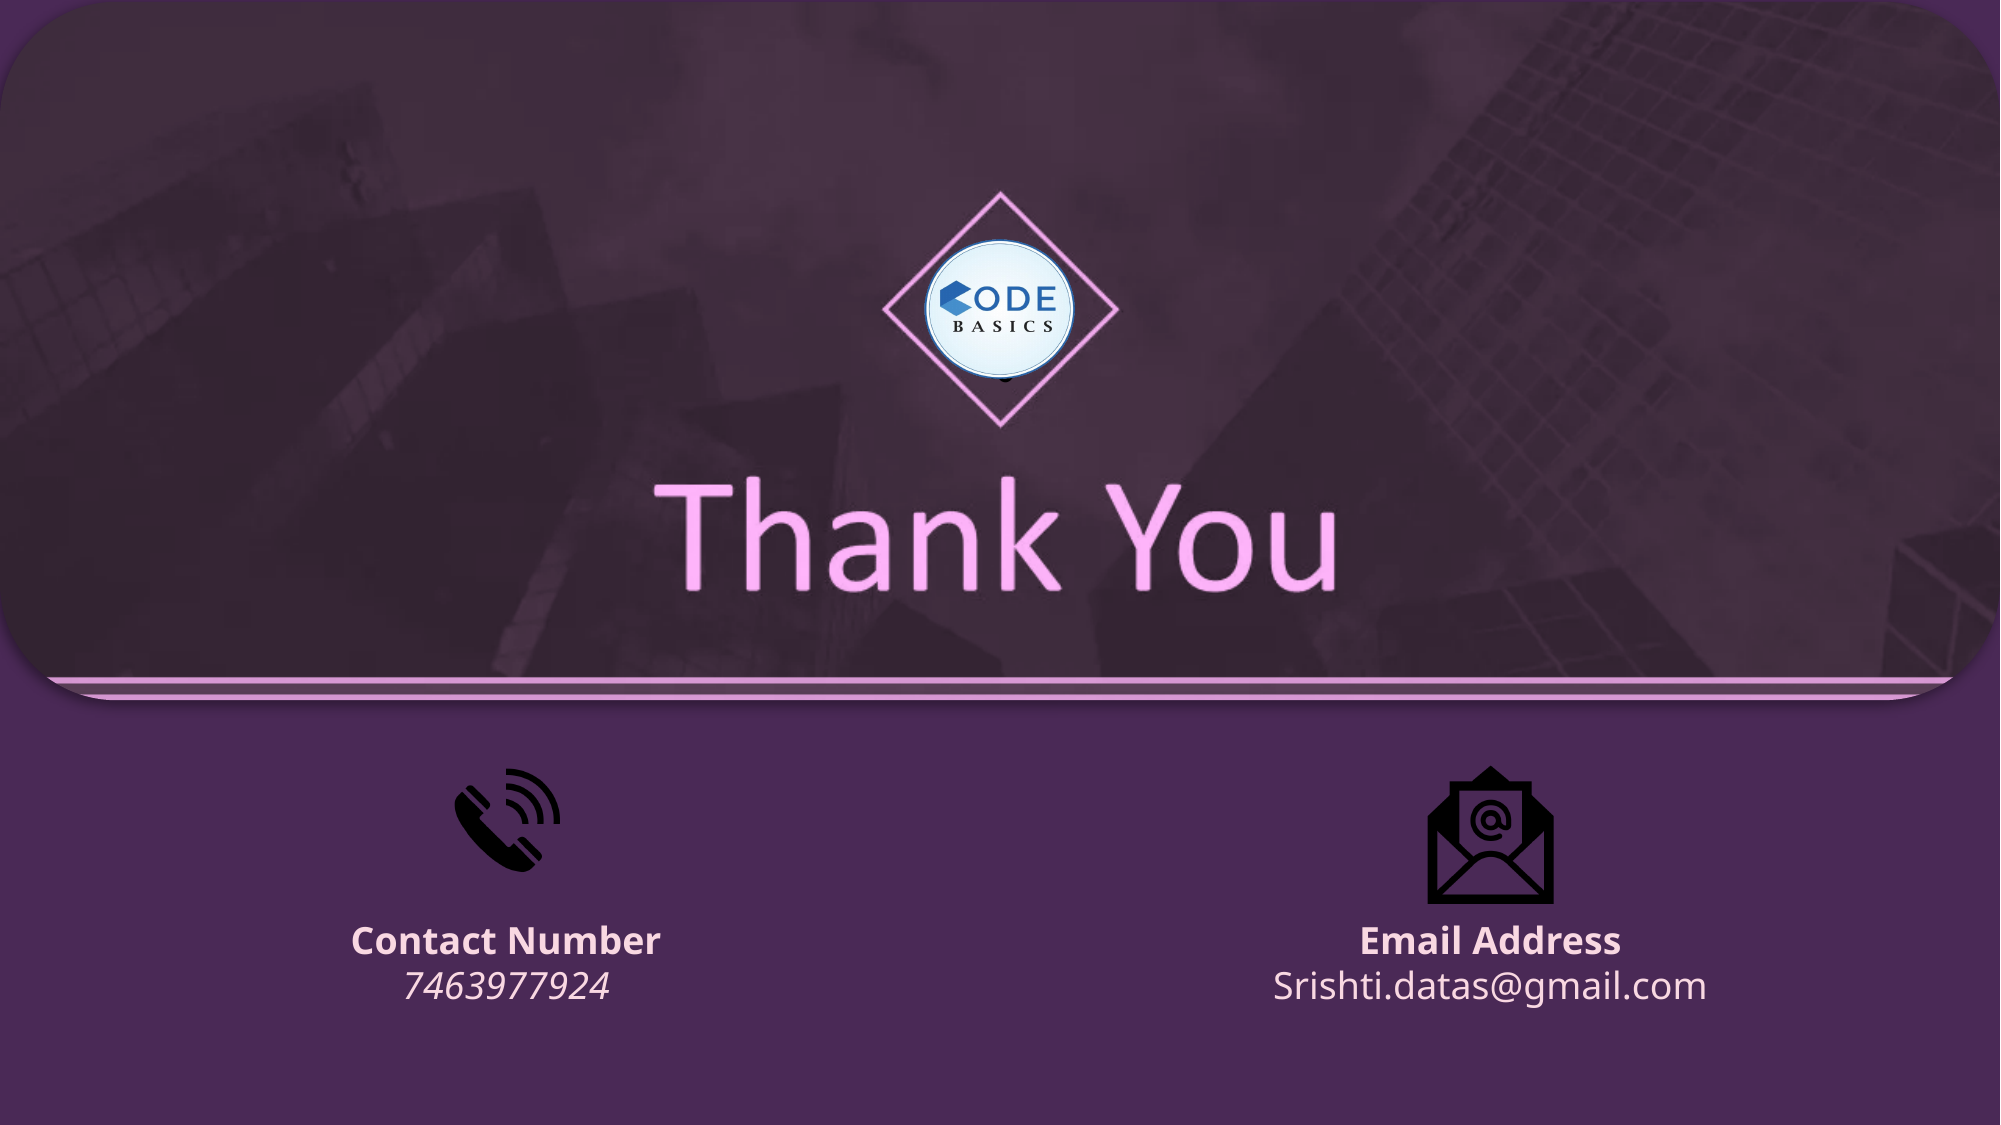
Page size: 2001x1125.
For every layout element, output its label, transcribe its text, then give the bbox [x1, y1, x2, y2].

text_box Email Address Srishti.datas@gmail.com [1244, 909, 1737, 1015]
picture [1415, 759, 1566, 910]
picture [0, 1, 2000, 701]
text_box Contact Number 7463977924 [297, 909, 715, 1015]
picture [430, 745, 583, 896]
